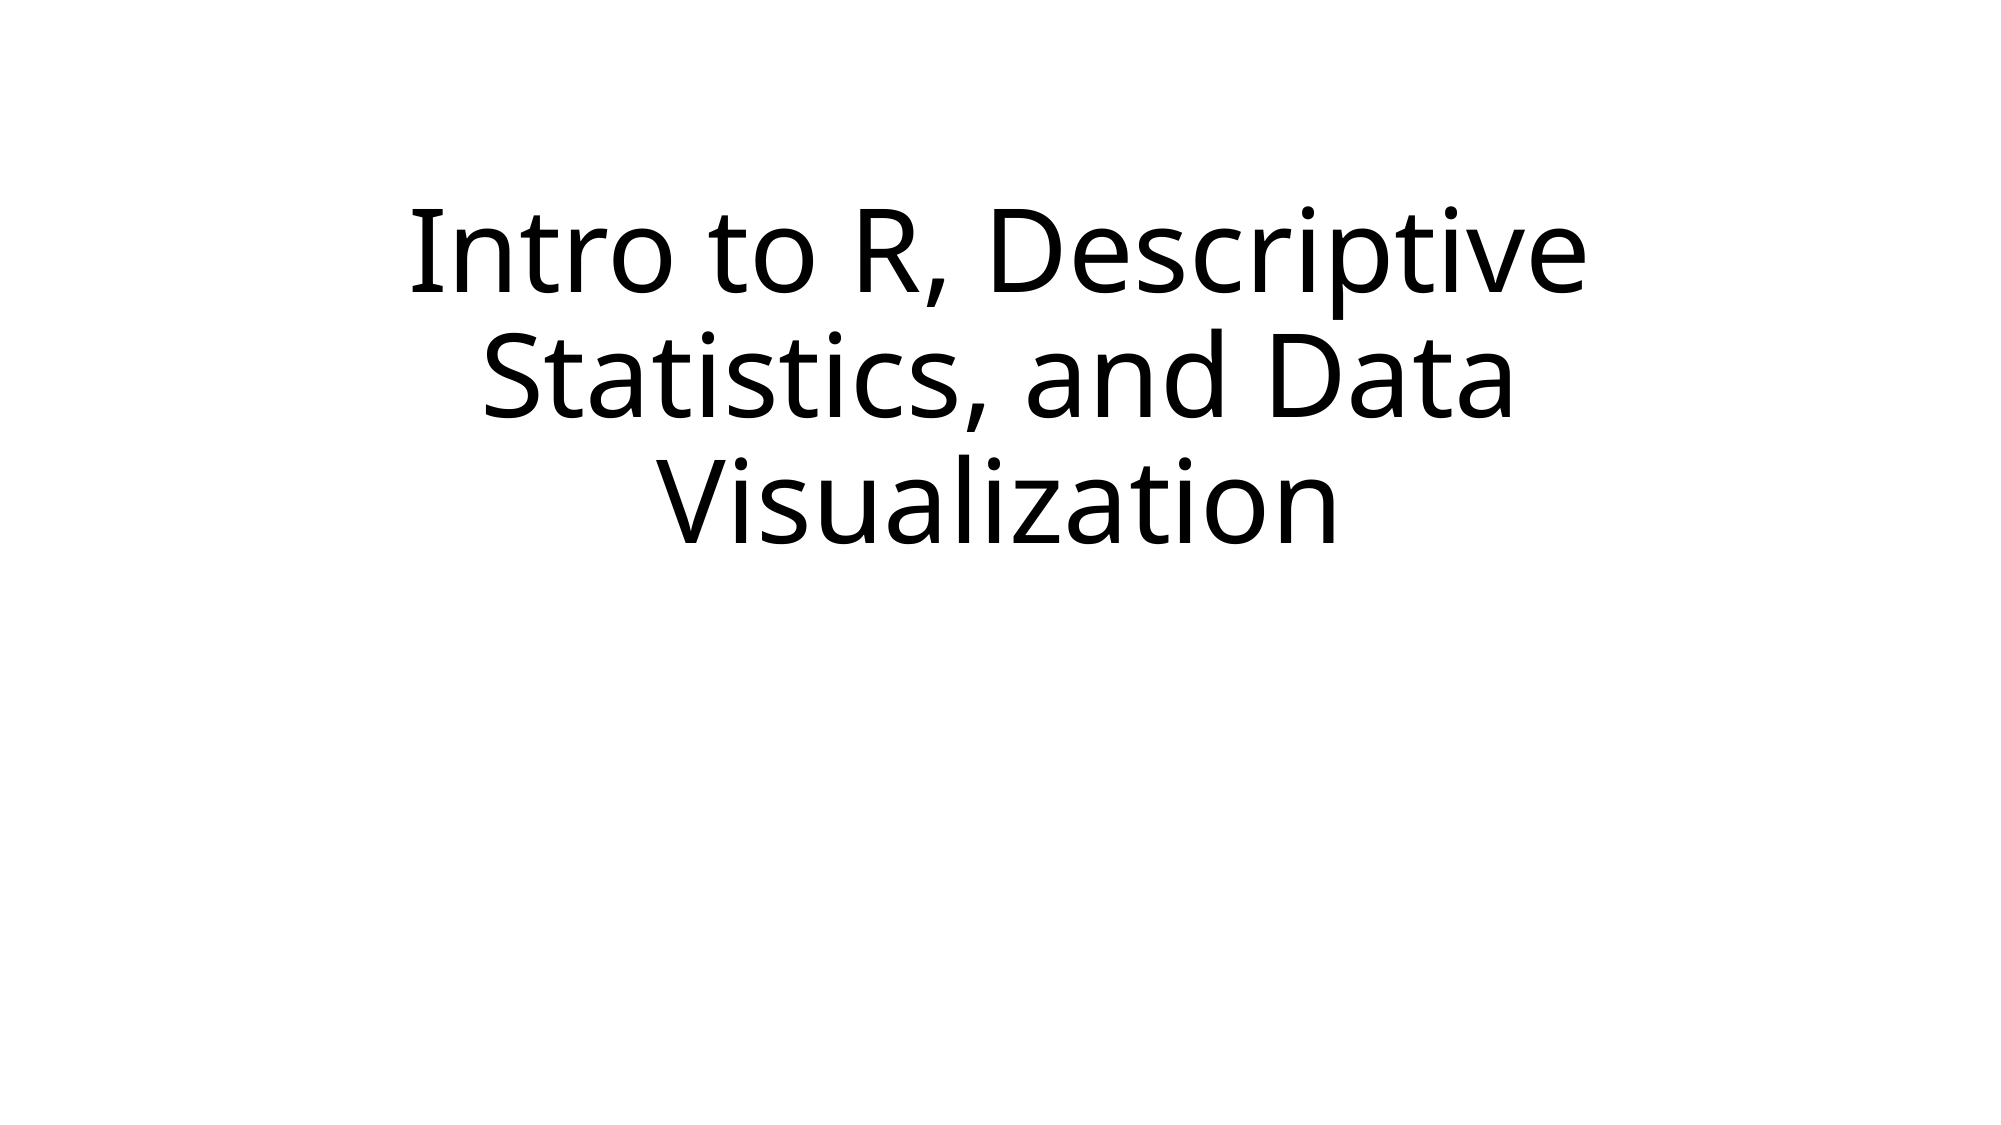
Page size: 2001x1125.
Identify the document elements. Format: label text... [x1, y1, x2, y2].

title Intro to R, Descriptive Statistics, and Data Visualization [249, 184, 1750, 576]
